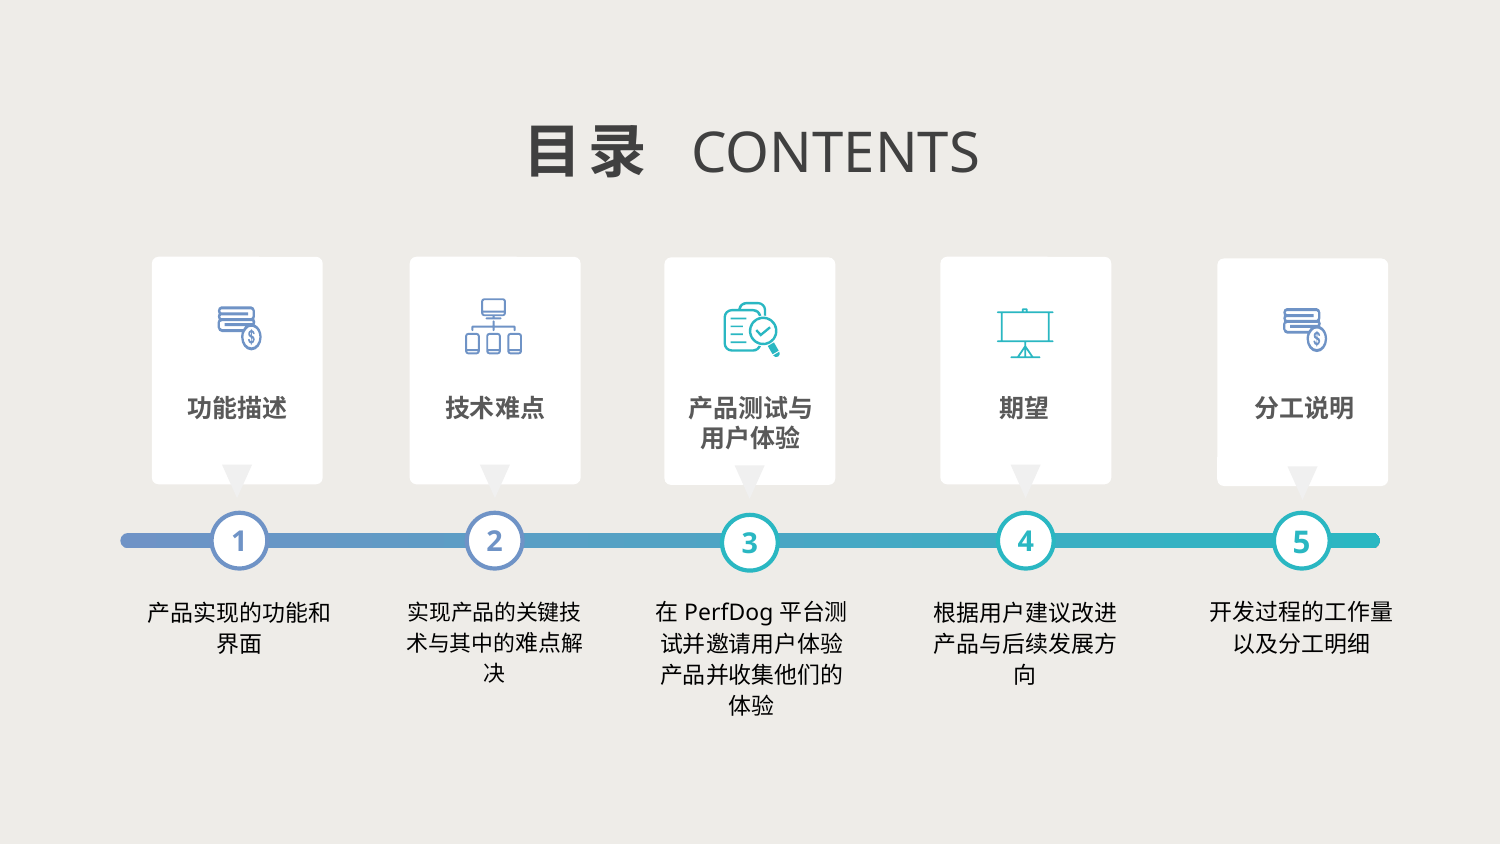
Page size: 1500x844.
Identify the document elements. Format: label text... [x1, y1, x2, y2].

text_box 产品实现的功能和界面 [131, 589, 348, 663]
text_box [409, 256, 581, 499]
text_box 开发过程的工作量以及分工明细 [1193, 588, 1411, 663]
text_box 在PerfDog平台测试并邀请用户体验产品并收集他们的体验 [643, 588, 861, 725]
text_box 目录 CONTENTS [512, 108, 992, 190]
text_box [1217, 258, 1389, 500]
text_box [940, 256, 1112, 499]
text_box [120, 512, 1380, 571]
text_box 根据用户建议改进产品与后续发展方向 [917, 588, 1134, 694]
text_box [151, 256, 323, 499]
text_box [664, 257, 836, 499]
text_box 实现产品的关键技术与其中的难点解决 [386, 589, 603, 692]
